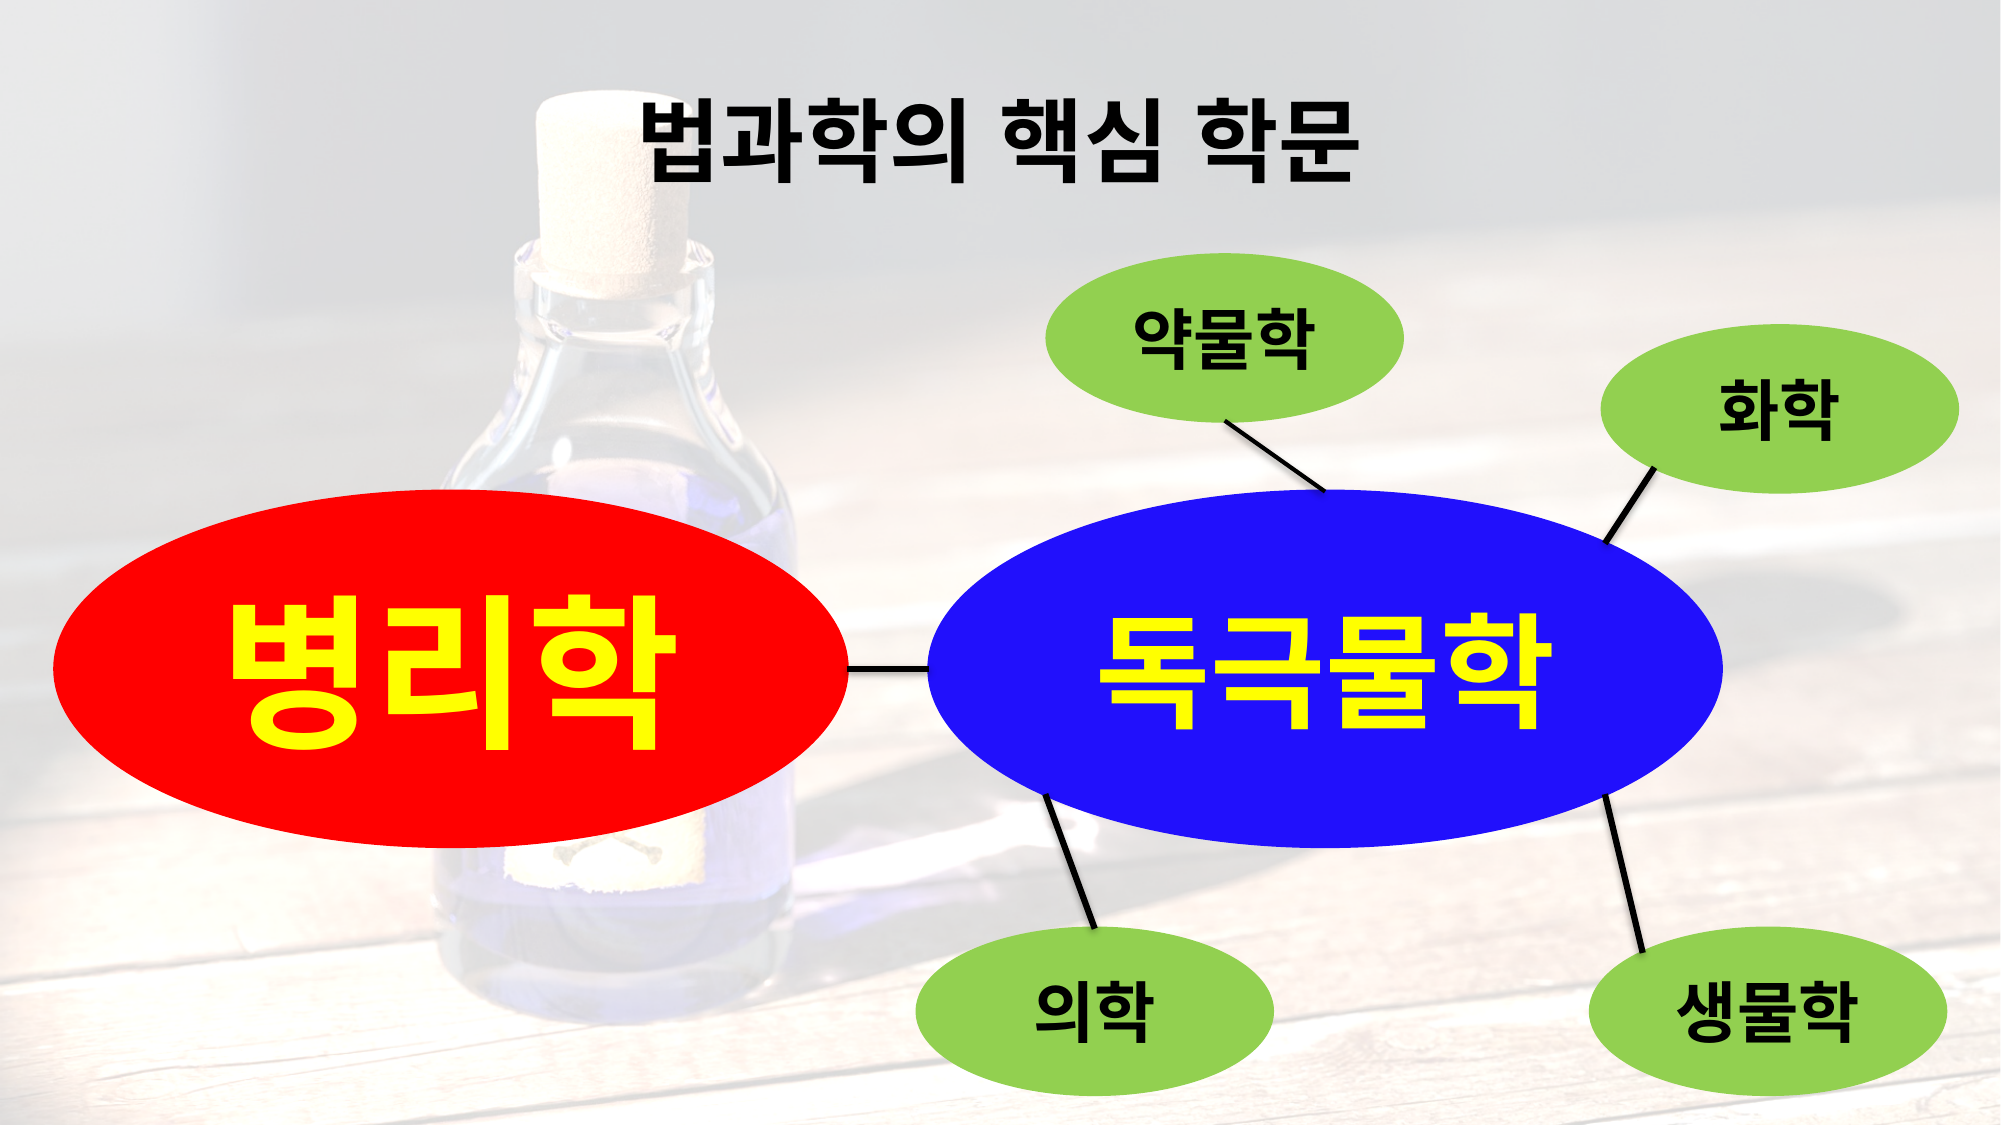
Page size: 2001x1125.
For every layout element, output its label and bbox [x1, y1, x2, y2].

text_box [1044, 793, 1095, 929]
text_box [1224, 420, 1326, 492]
picture [0, 0, 2001, 1125]
text_box [1604, 467, 1655, 544]
text_box [1604, 793, 1643, 954]
